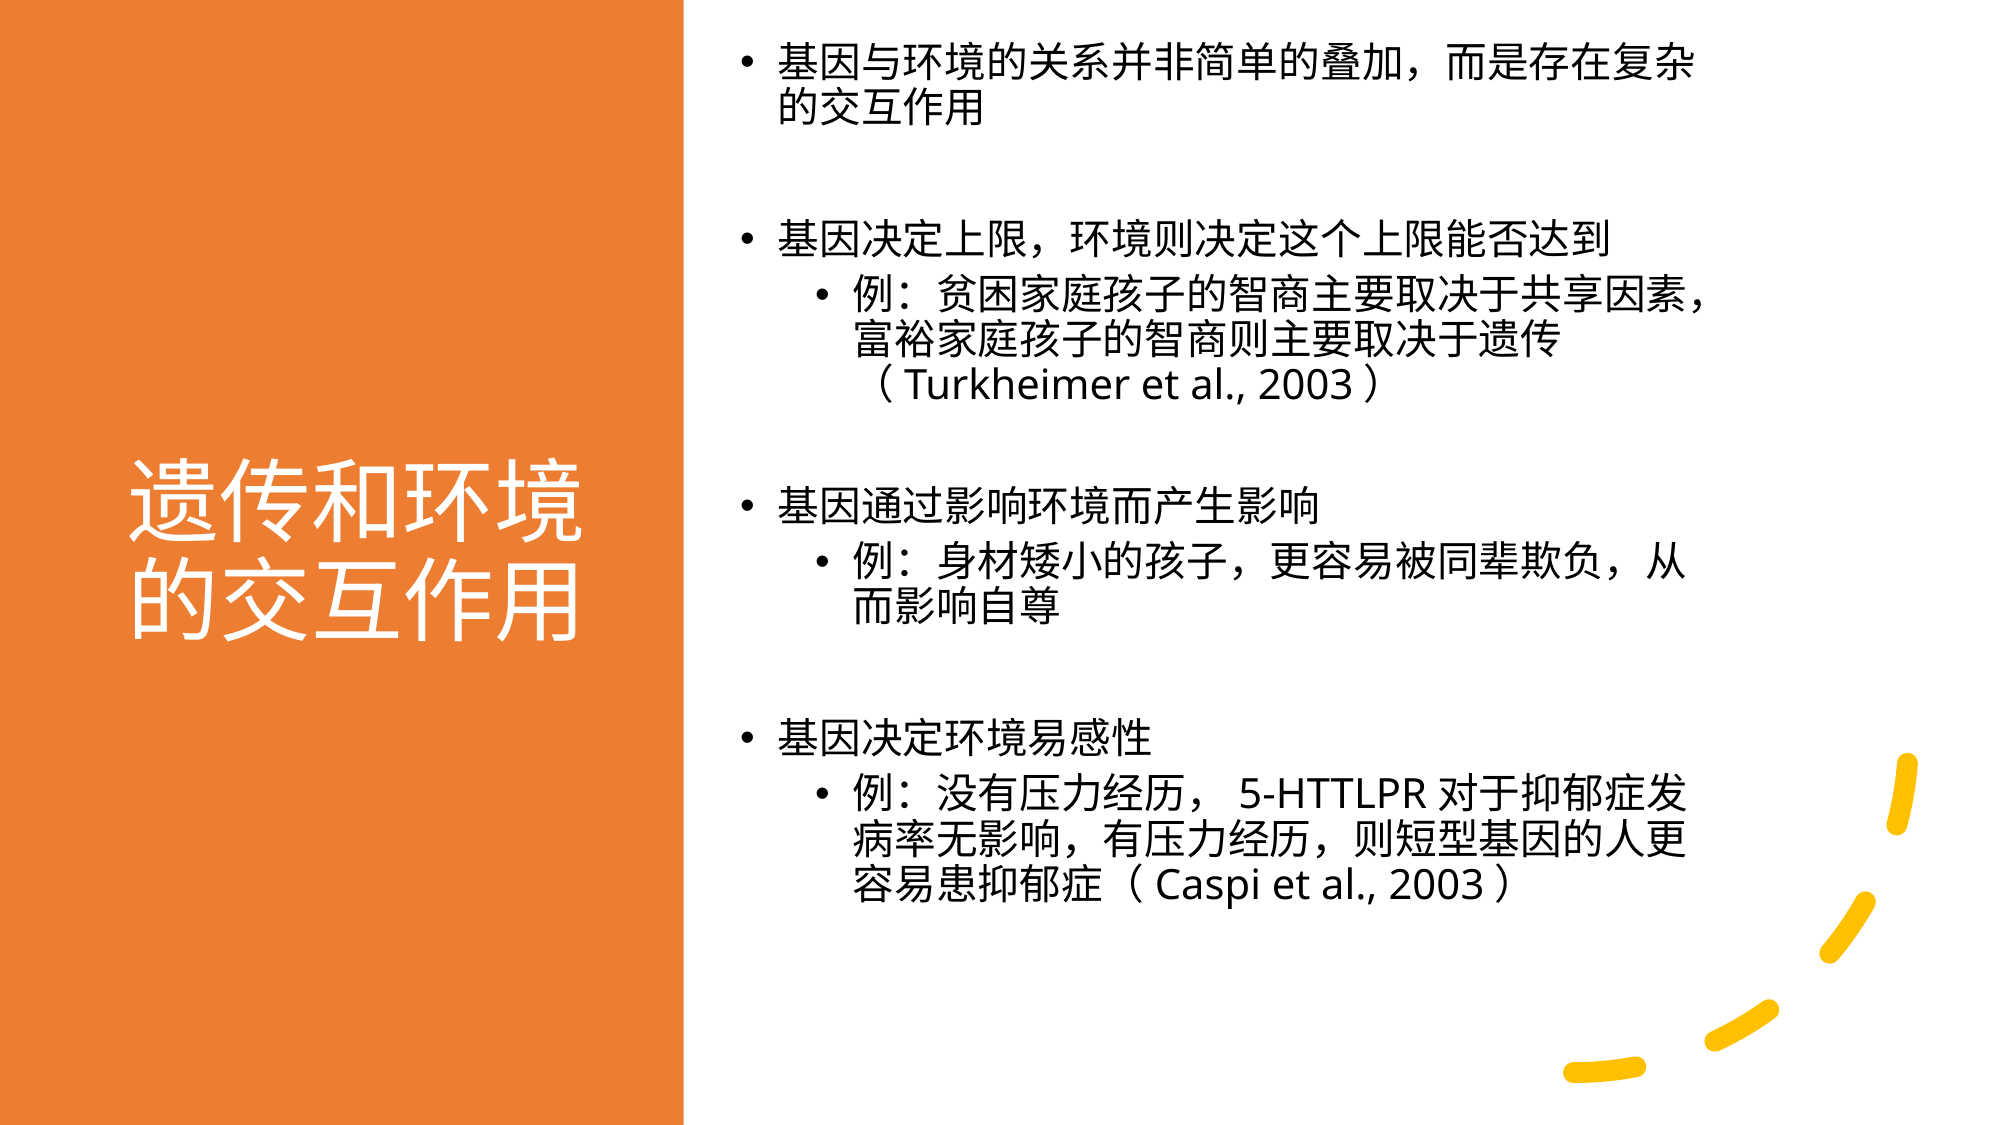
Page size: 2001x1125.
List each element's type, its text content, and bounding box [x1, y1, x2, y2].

list 基因与环境的关系并非简单的叠加，而是存在复杂的交互作用 基因决定上限，环境则决定这个上限能否达到 例：贫困家庭孩子的智商主要取决于共享因素，富裕家庭孩子的智商则主要取决于遗传（Turkheimer et al., 2003） 基因通过影响环境而产生影响 例：身材矮小的孩子，更容易被同辈欺负，从而影响自尊 基因决定环境易感性 例：没有压力经历，5-HTTLPR对于抑郁症发病率无影响，有压力经历，则短型基因的人更容易患抑郁症（Caspi et al., 2003） [725, 16, 1722, 933]
title 遗传和环境的交互作用 [112, 97, 638, 1014]
text_box [0, 0, 685, 1125]
text_box [1572, 737, 1909, 1074]
text_box [685, 0, 2000, 1125]
